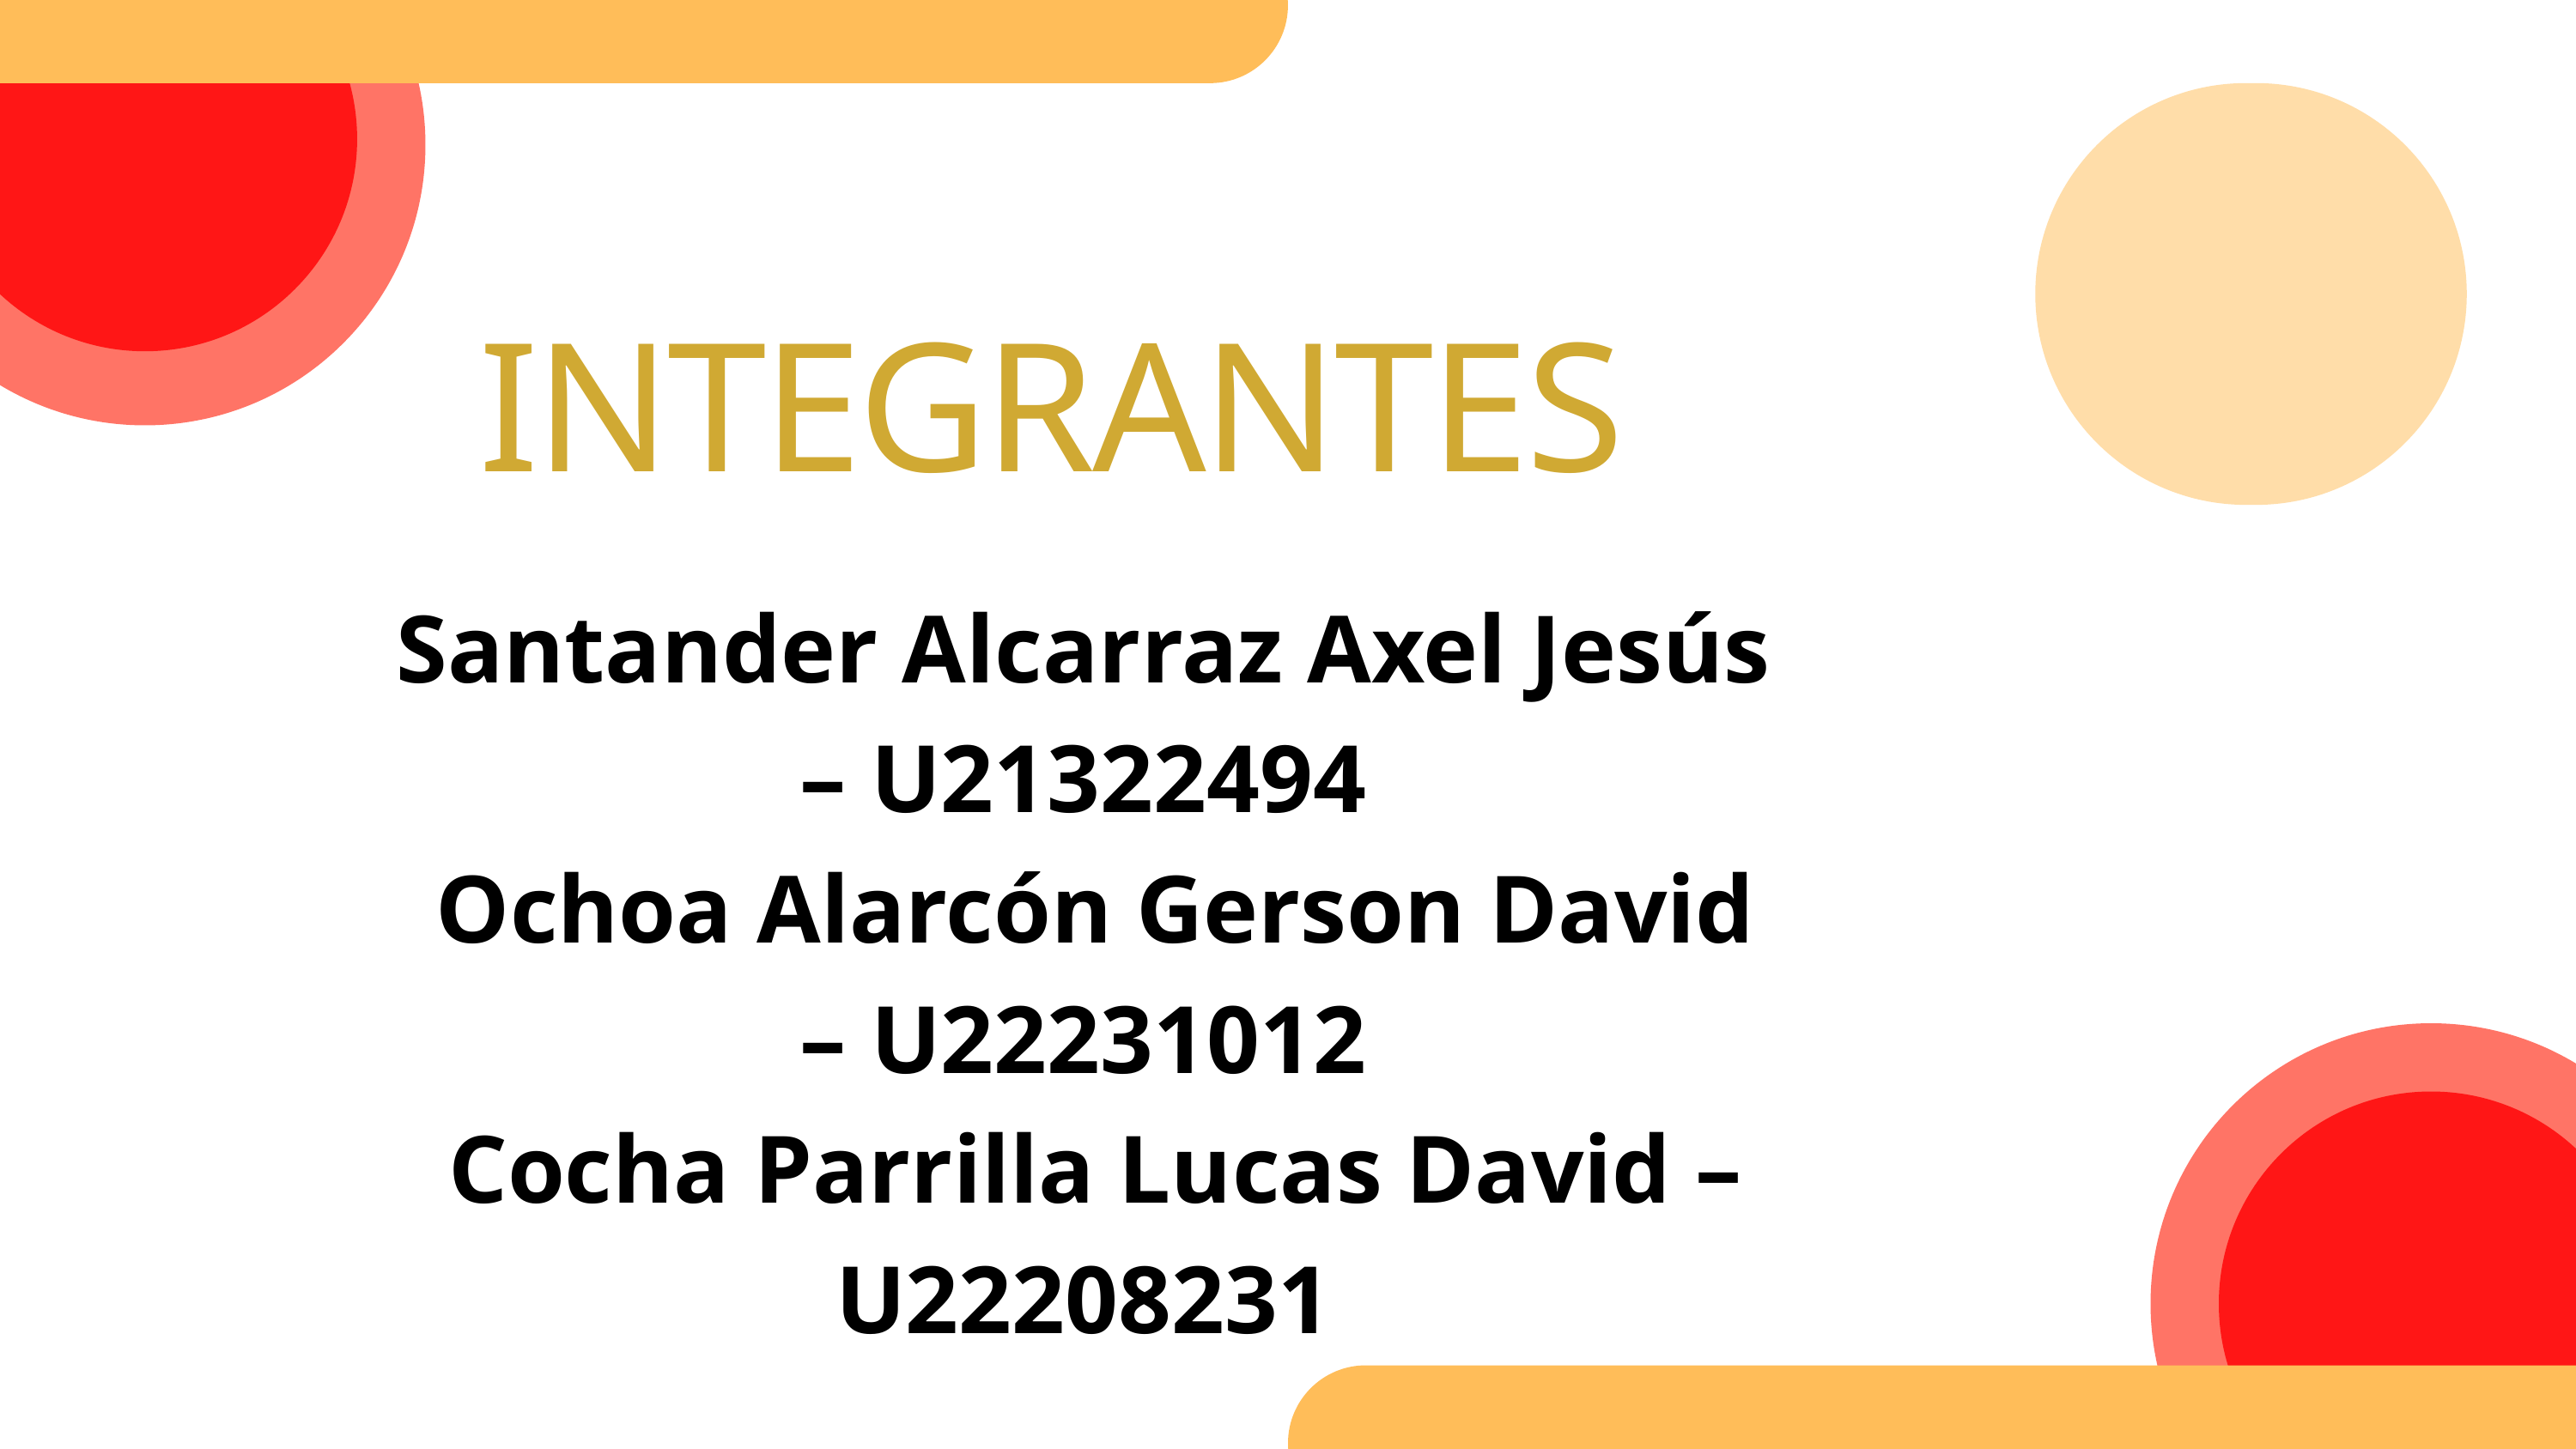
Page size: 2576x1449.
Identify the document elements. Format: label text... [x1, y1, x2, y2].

text_box Santander Alcarraz Axel Jesús – U21322494 Ochoa Alarcón Gerson David – U22231012 Cocha Parrilla Lucas David – U22208231 [383, 571, 1784, 1352]
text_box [0, 93, 426, 426]
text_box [0, 93, 358, 352]
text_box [2218, 1091, 2576, 1364]
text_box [2035, 82, 2468, 506]
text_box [2150, 1022, 2576, 1364]
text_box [0, 0, 1289, 84]
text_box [1287, 1365, 2576, 1449]
text_box INTEGRANTES [425, 346, 1677, 507]
